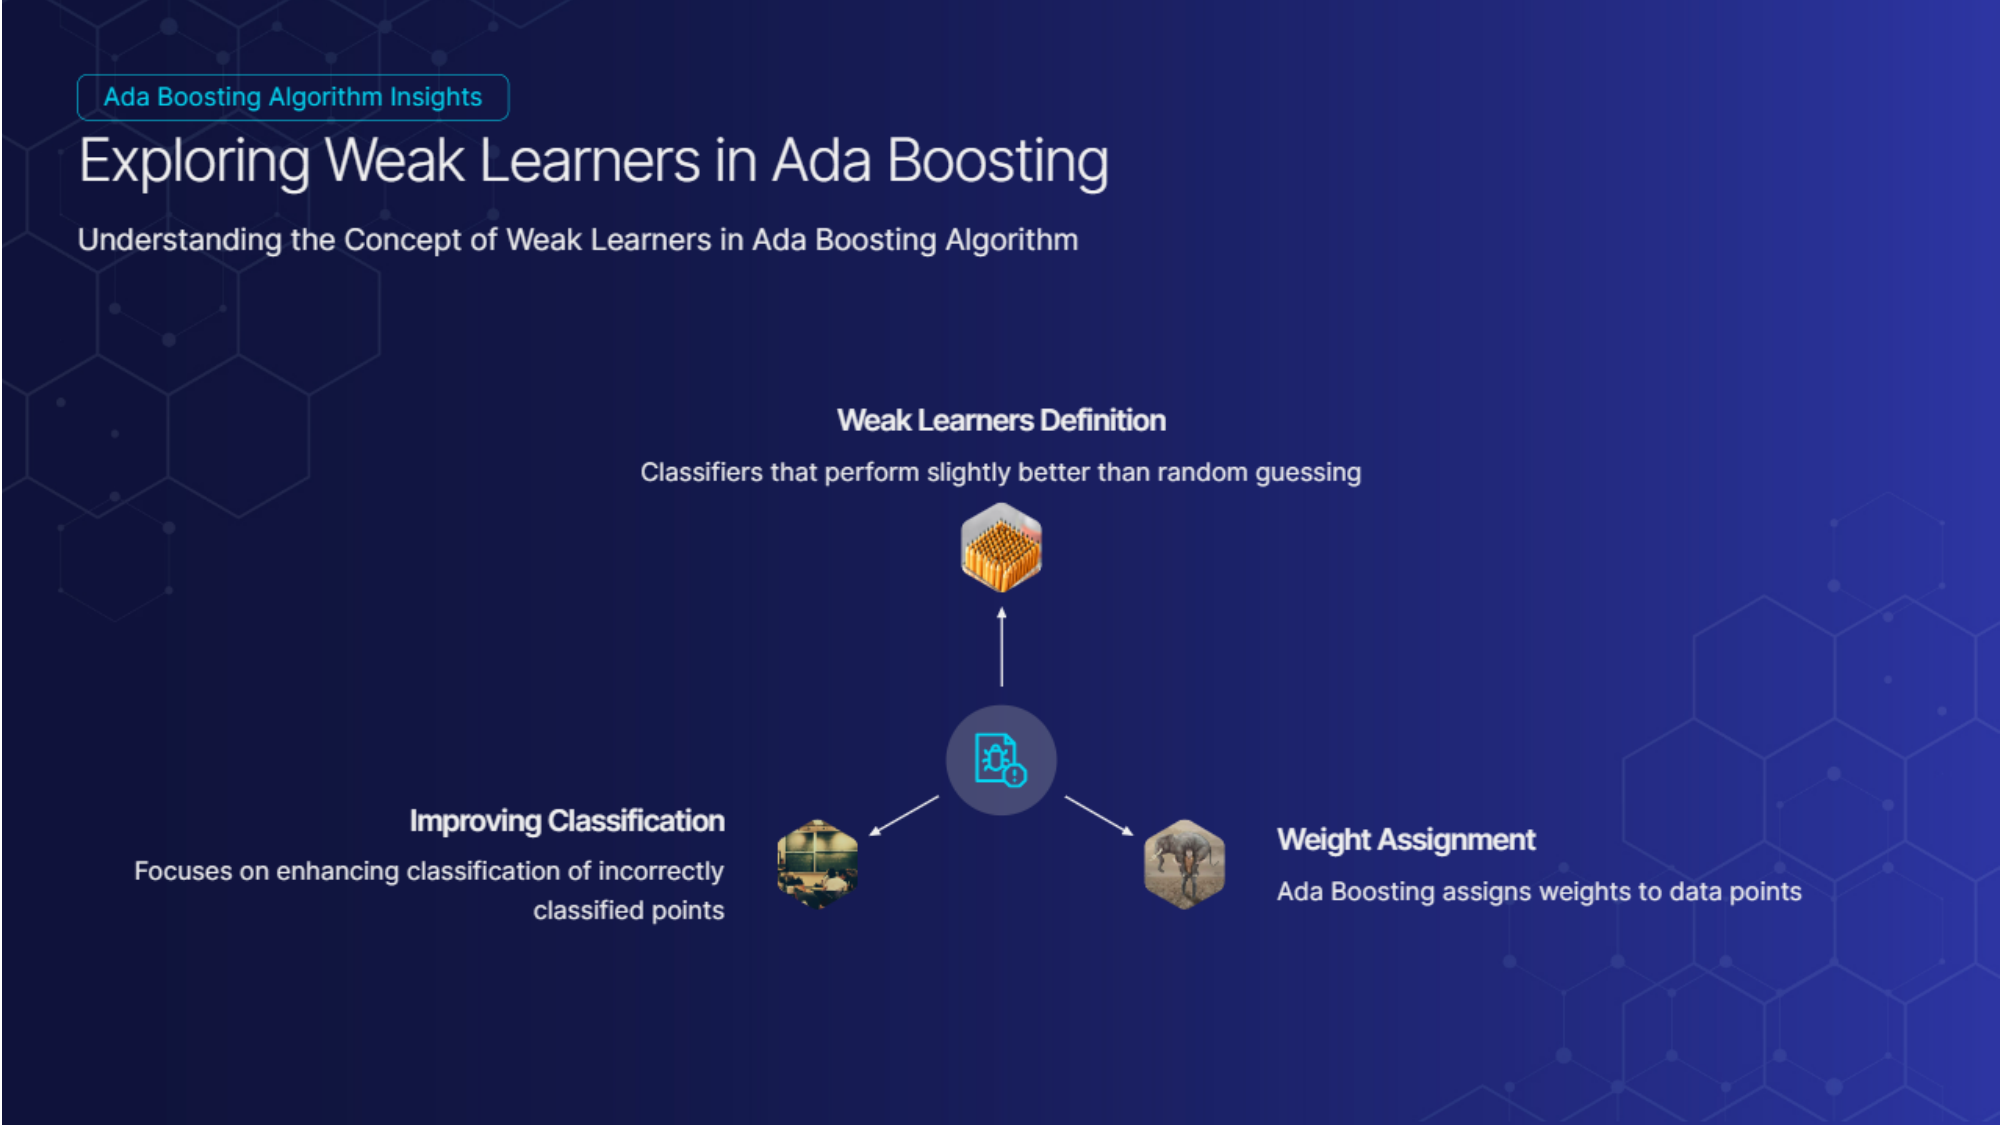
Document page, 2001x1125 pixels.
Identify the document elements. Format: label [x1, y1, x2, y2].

list [2, 0, 2000, 1125]
